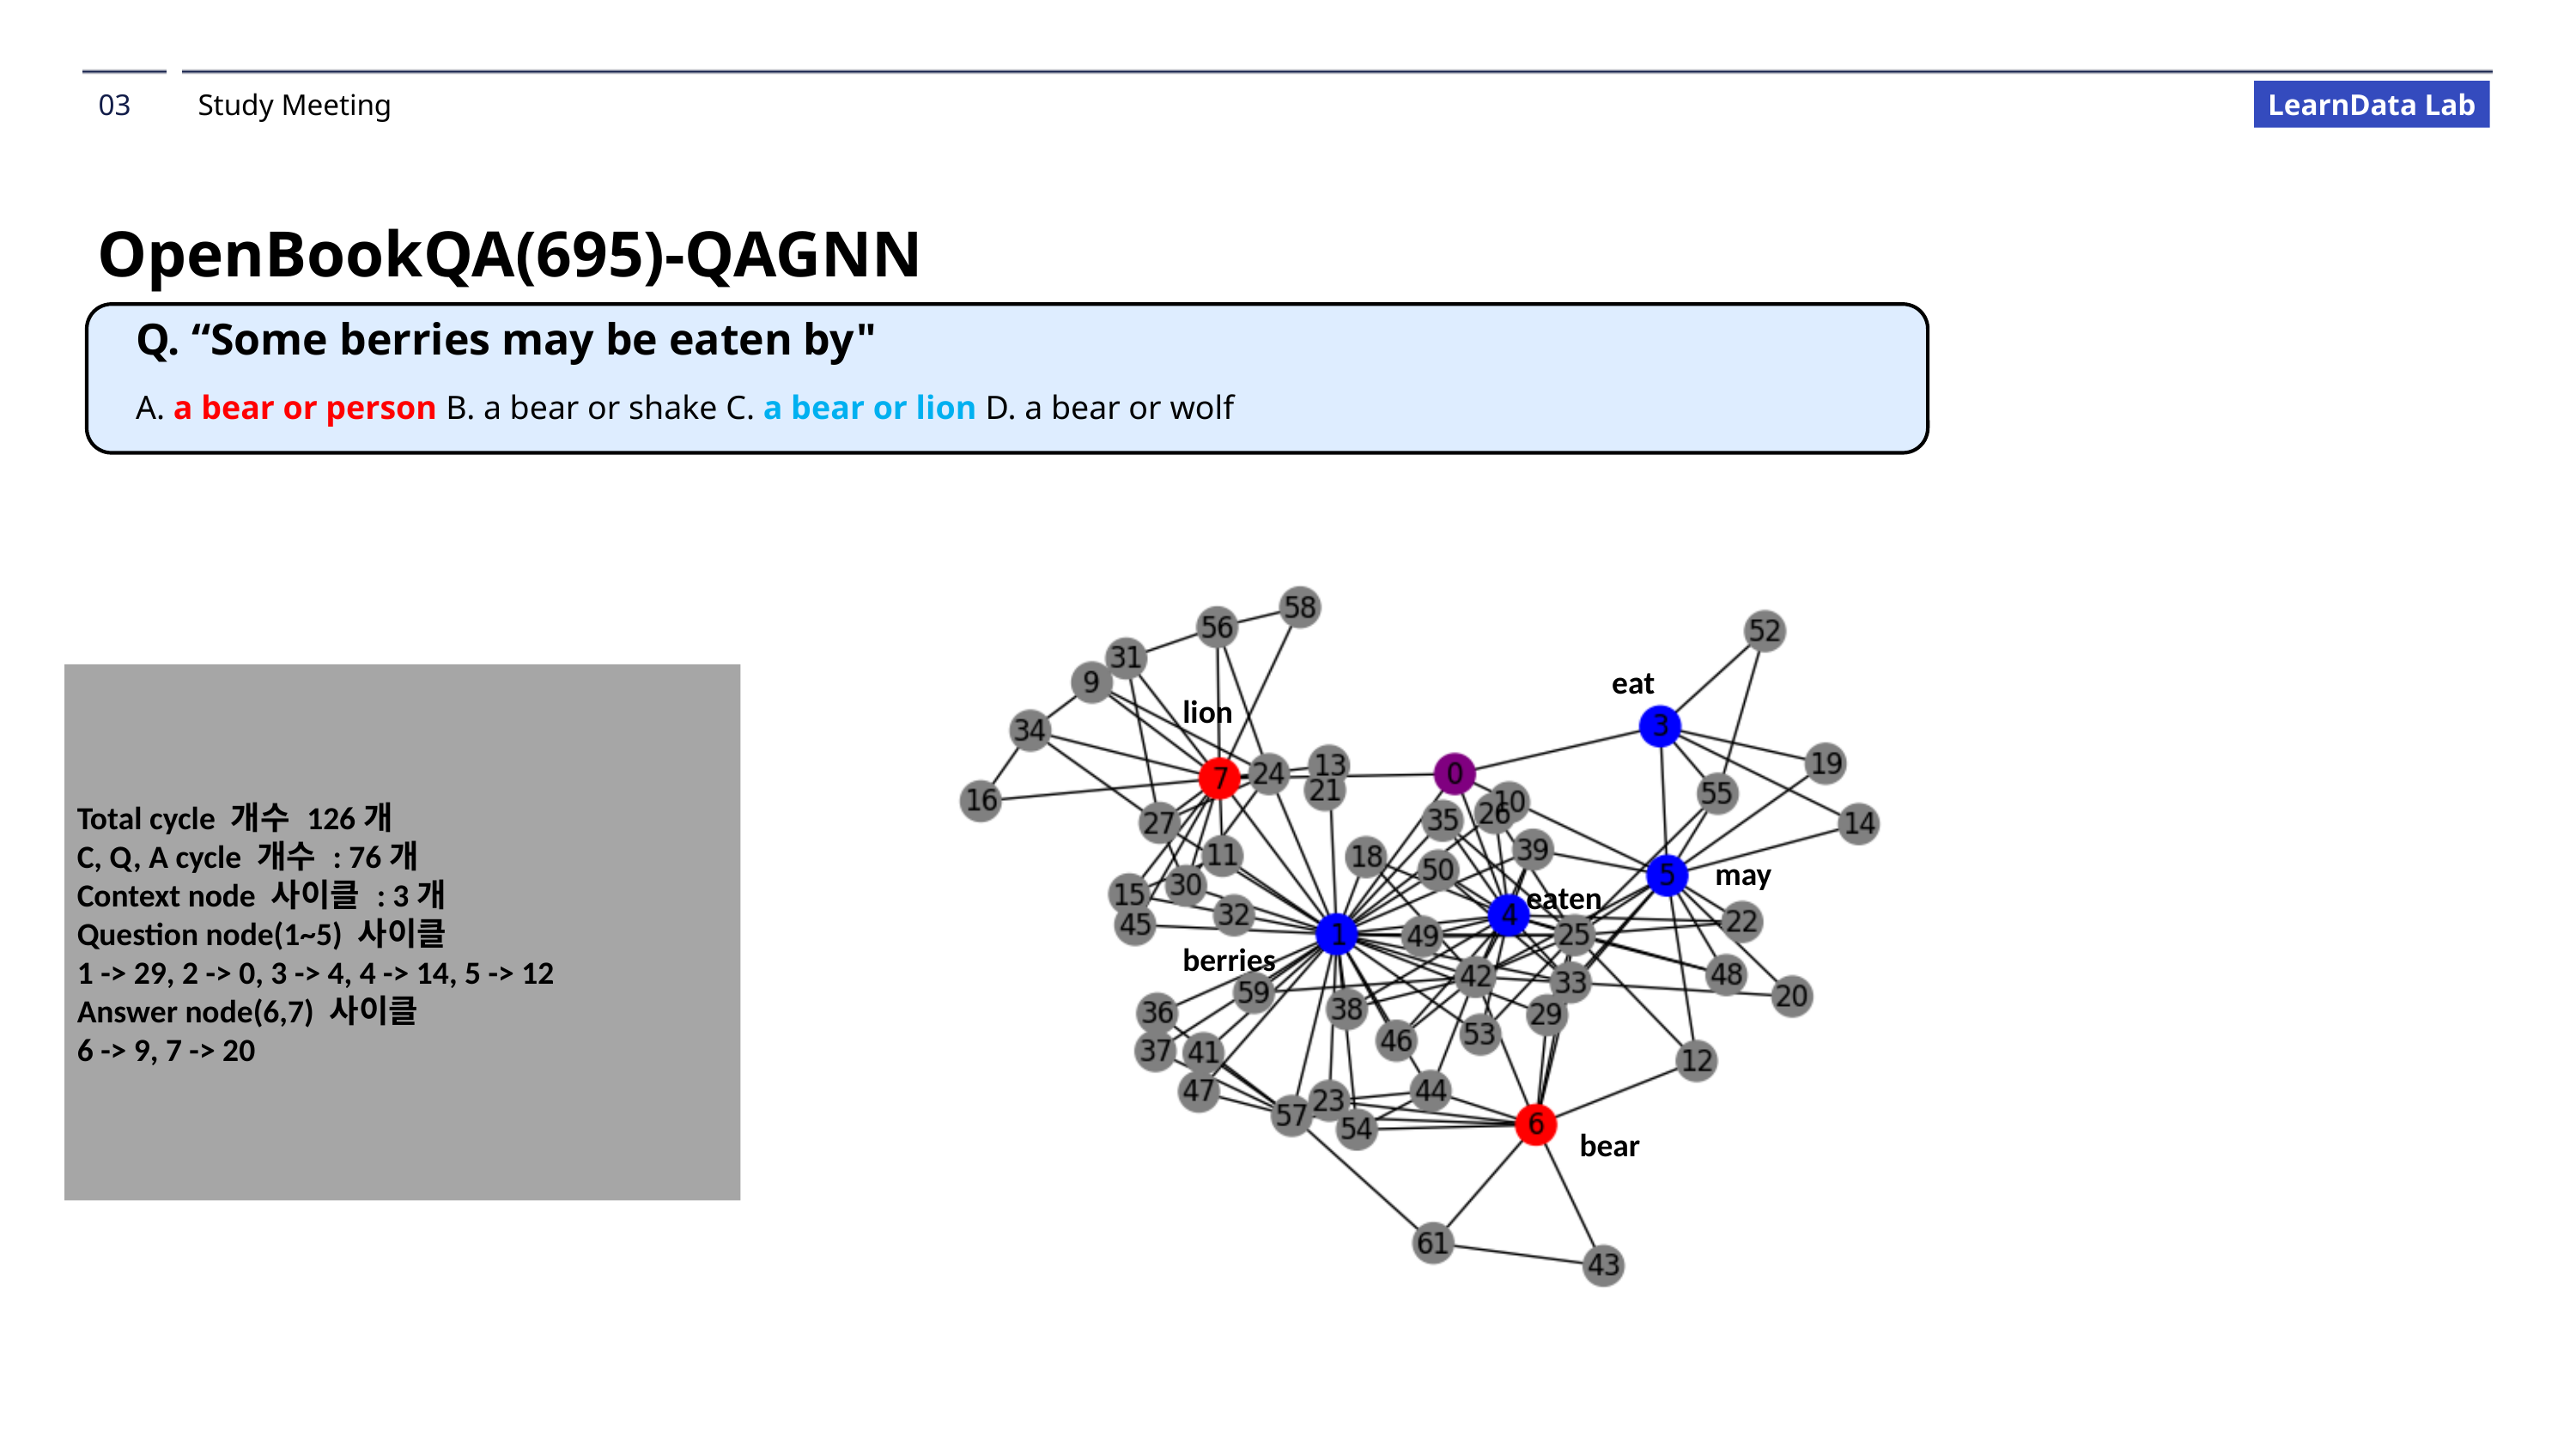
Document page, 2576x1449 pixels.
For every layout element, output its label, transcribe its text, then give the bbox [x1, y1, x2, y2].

picture [872, 524, 1968, 1353]
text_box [182, 67, 2493, 76]
text_box OpenBookQA(695)-QAGNN [84, 207, 952, 296]
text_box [82, 67, 167, 76]
text_box Q. “Some berries may be eaten by" A. a bear or person B. a bear or shake C. a bear or lion D. a bear or wolf [123, 306, 1965, 433]
text_box Total cycle 개수 126개 C, Q, A cycle 개수 : 76개 Context node 사이클 : 3개 Question node(1~5) 사이클 1 -> 29, 2 -> 0, 3 -> 4, 4 -> 14, 5 -> 12 Answer node(6,7) 사이클 6 -> 9, 7 -> 20 [63, 663, 743, 1203]
text_box 03 [85, 82, 161, 128]
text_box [185, 80, 2490, 142]
text_box [84, 302, 1929, 455]
